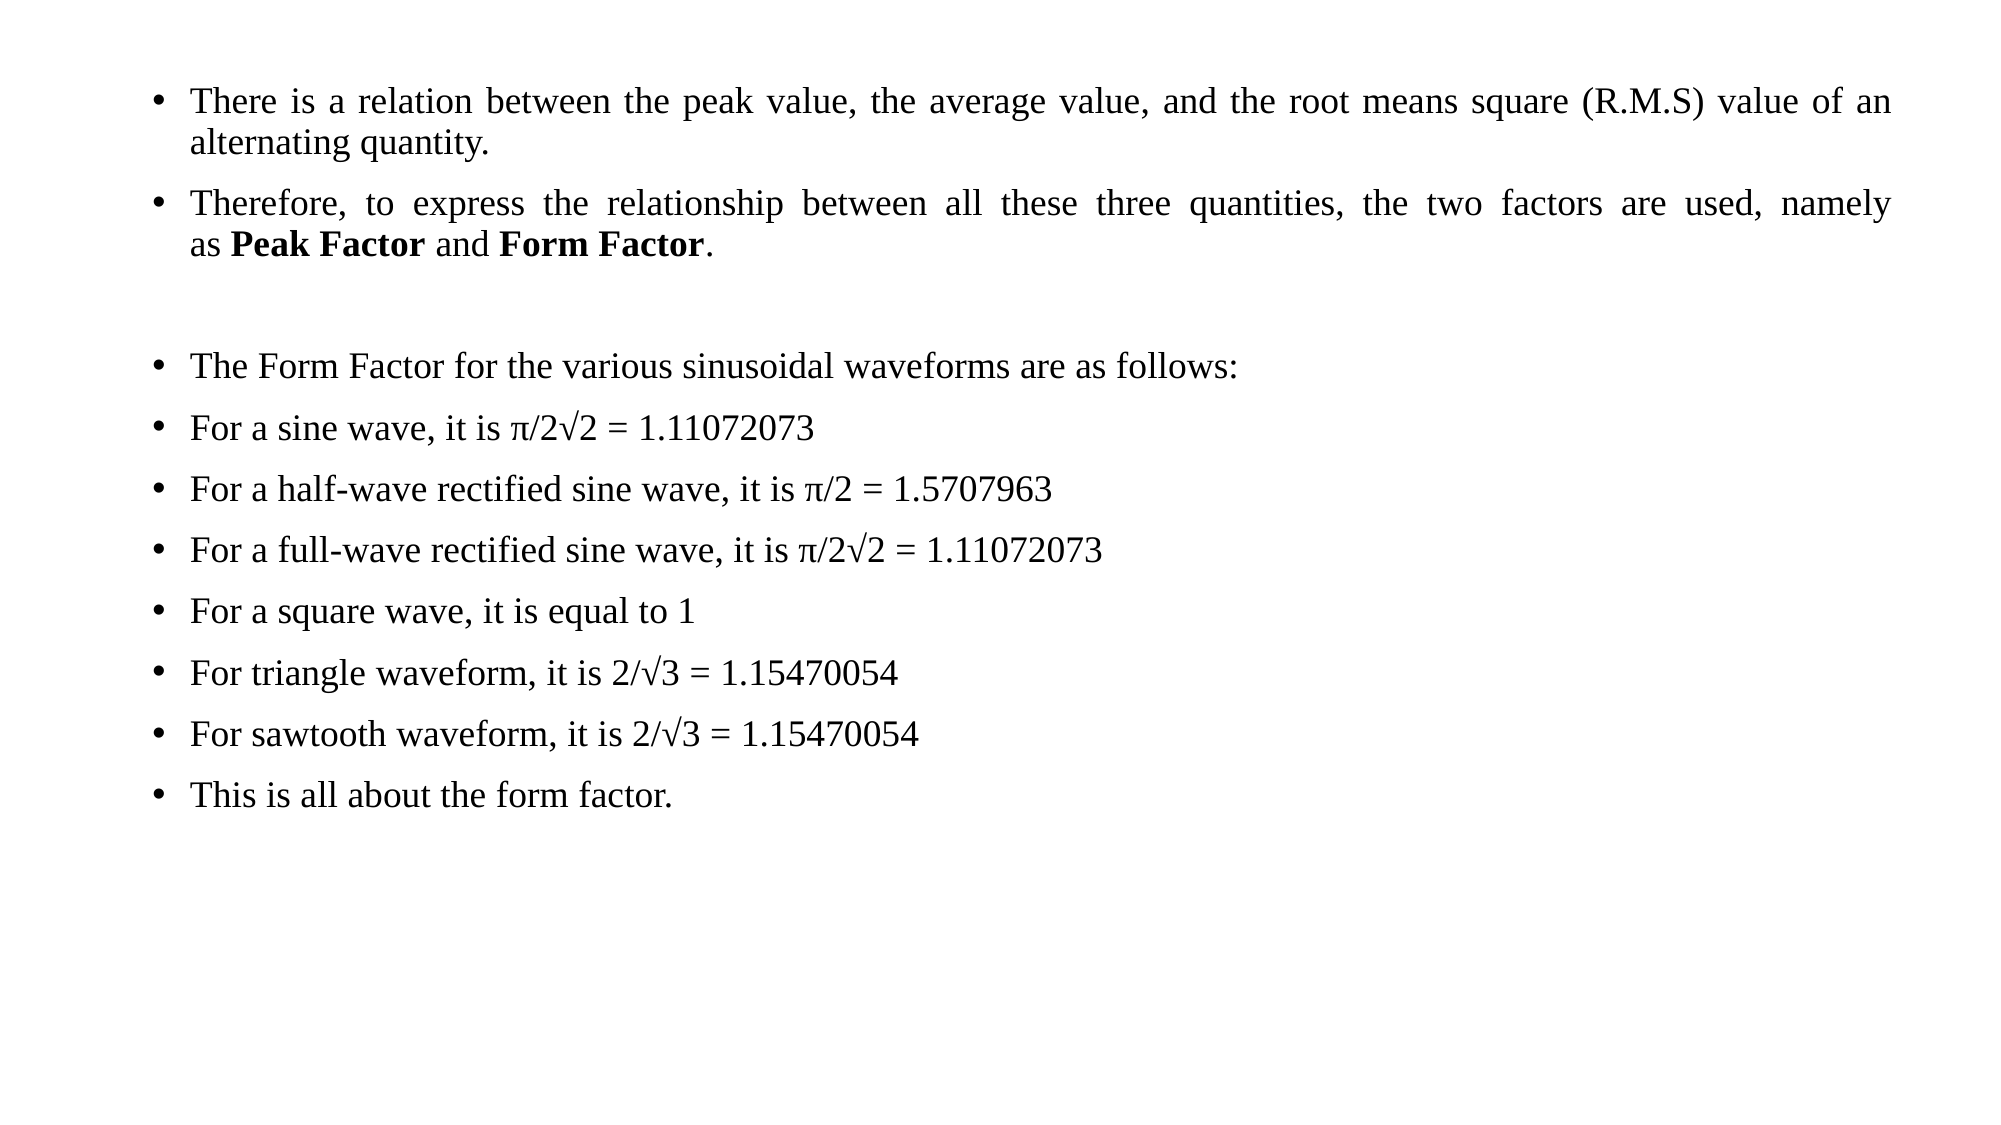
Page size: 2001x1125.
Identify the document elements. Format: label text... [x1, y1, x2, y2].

list There is a relation between the peak value, the average value, and the root means square (R.M.S) value of an alternating quantity. Therefore, to express the relationship between all these three quantities, the two factors are used, namely as Peak Factor and Form Factor. The Form Factor for the various sinusoidal waveforms are as follows: For a sine wave, it is π/2√2 = 1.11072073 For a half-wave rectified sine wave, it is π/2 = 1.5707963 For a full-wave rectified sine wave, it is π/2√2 = 1.11072073 For a square wave, it is equal to 1 For triangle waveform, it is 2/√3 = 1.15470054 For sawtooth waveform, it is 2/√3 = 1.15470054 This is all about the form factor. [137, 74, 1910, 1014]
